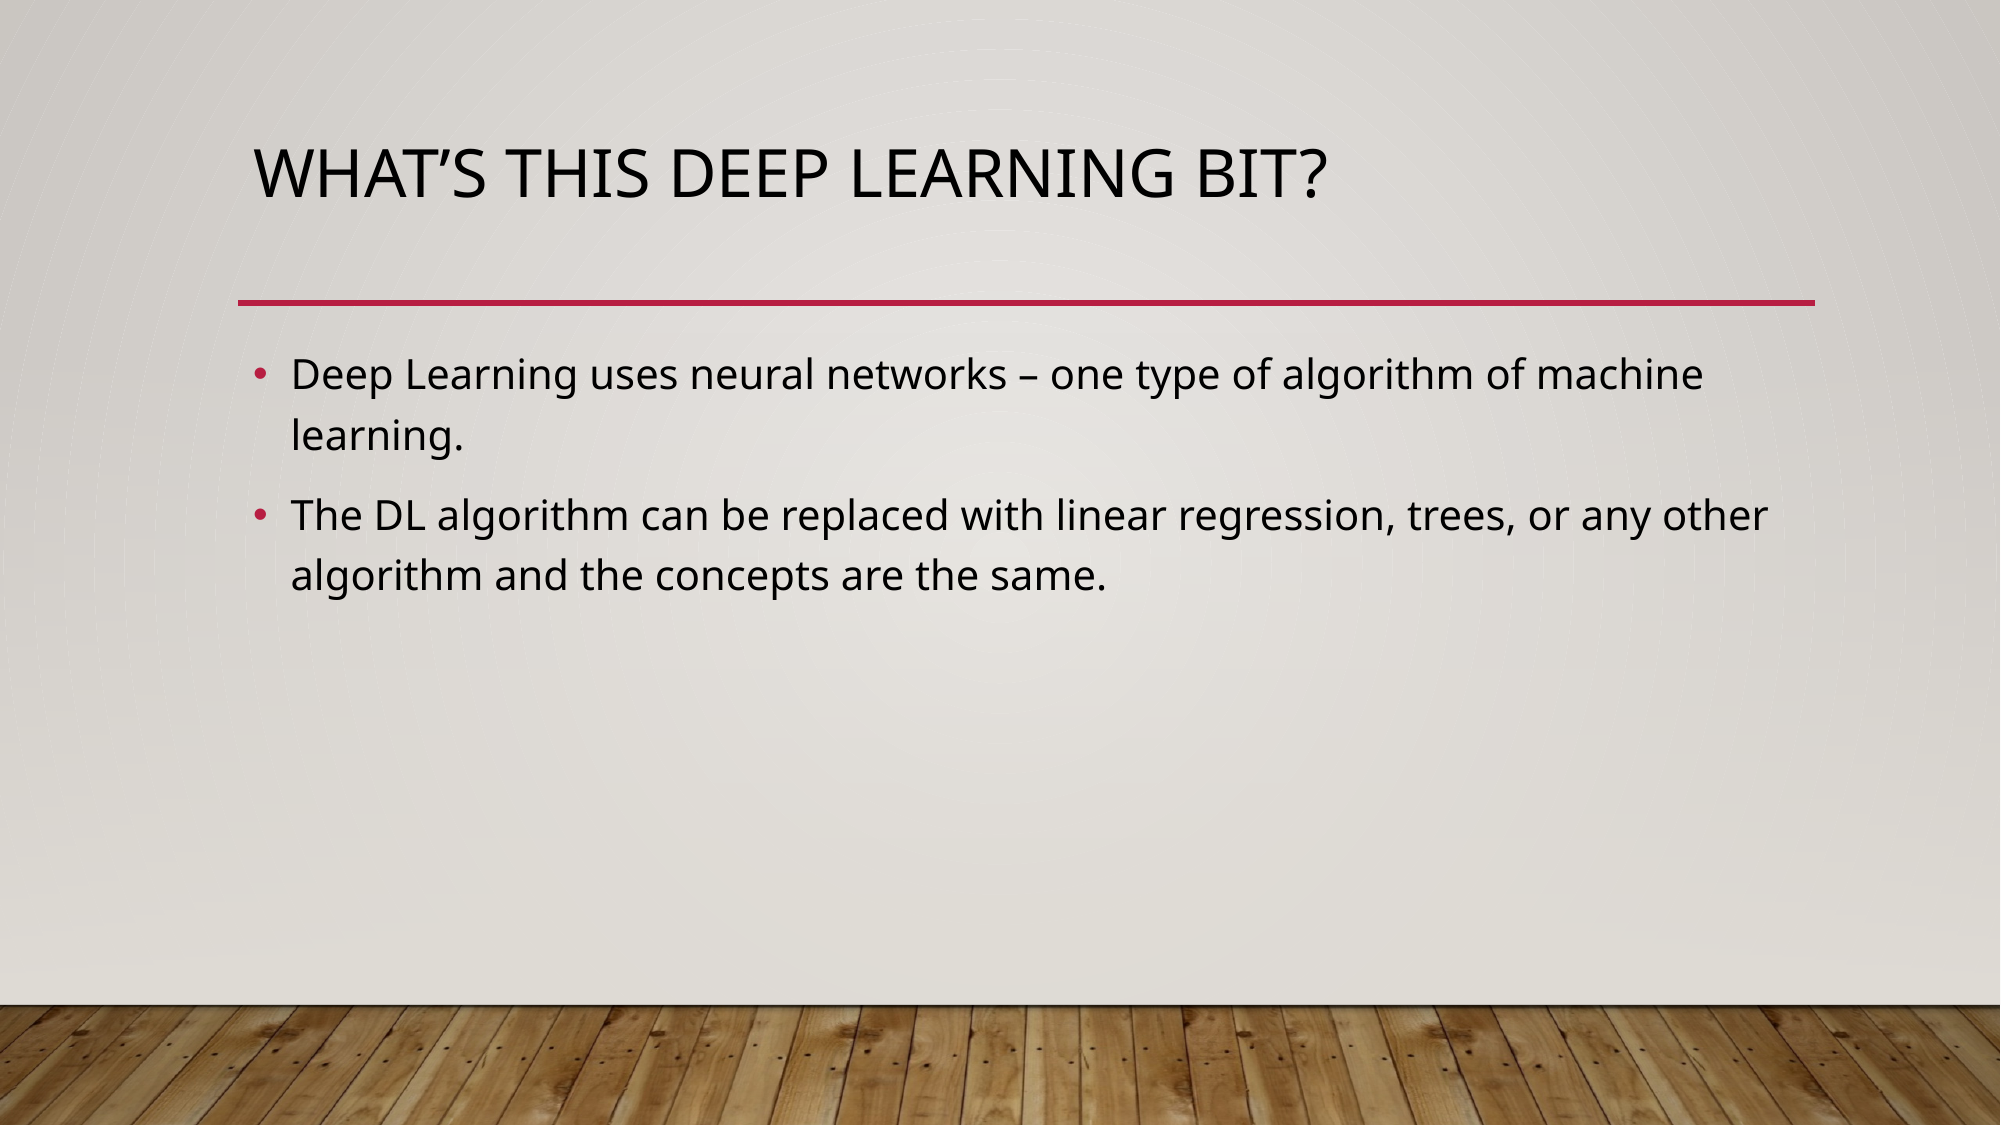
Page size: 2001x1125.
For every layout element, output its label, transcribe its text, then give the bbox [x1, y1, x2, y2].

title What’s this Deep Learning Bit? [238, 131, 1814, 305]
list Deep Learning uses neural networks – one type of algorithm of machine learning. The DL algorithm can be replaced with linear regression, trees, or any other algorithm and the concepts are the same. [238, 330, 1814, 1027]
picture [0, 1005, 2000, 1125]
